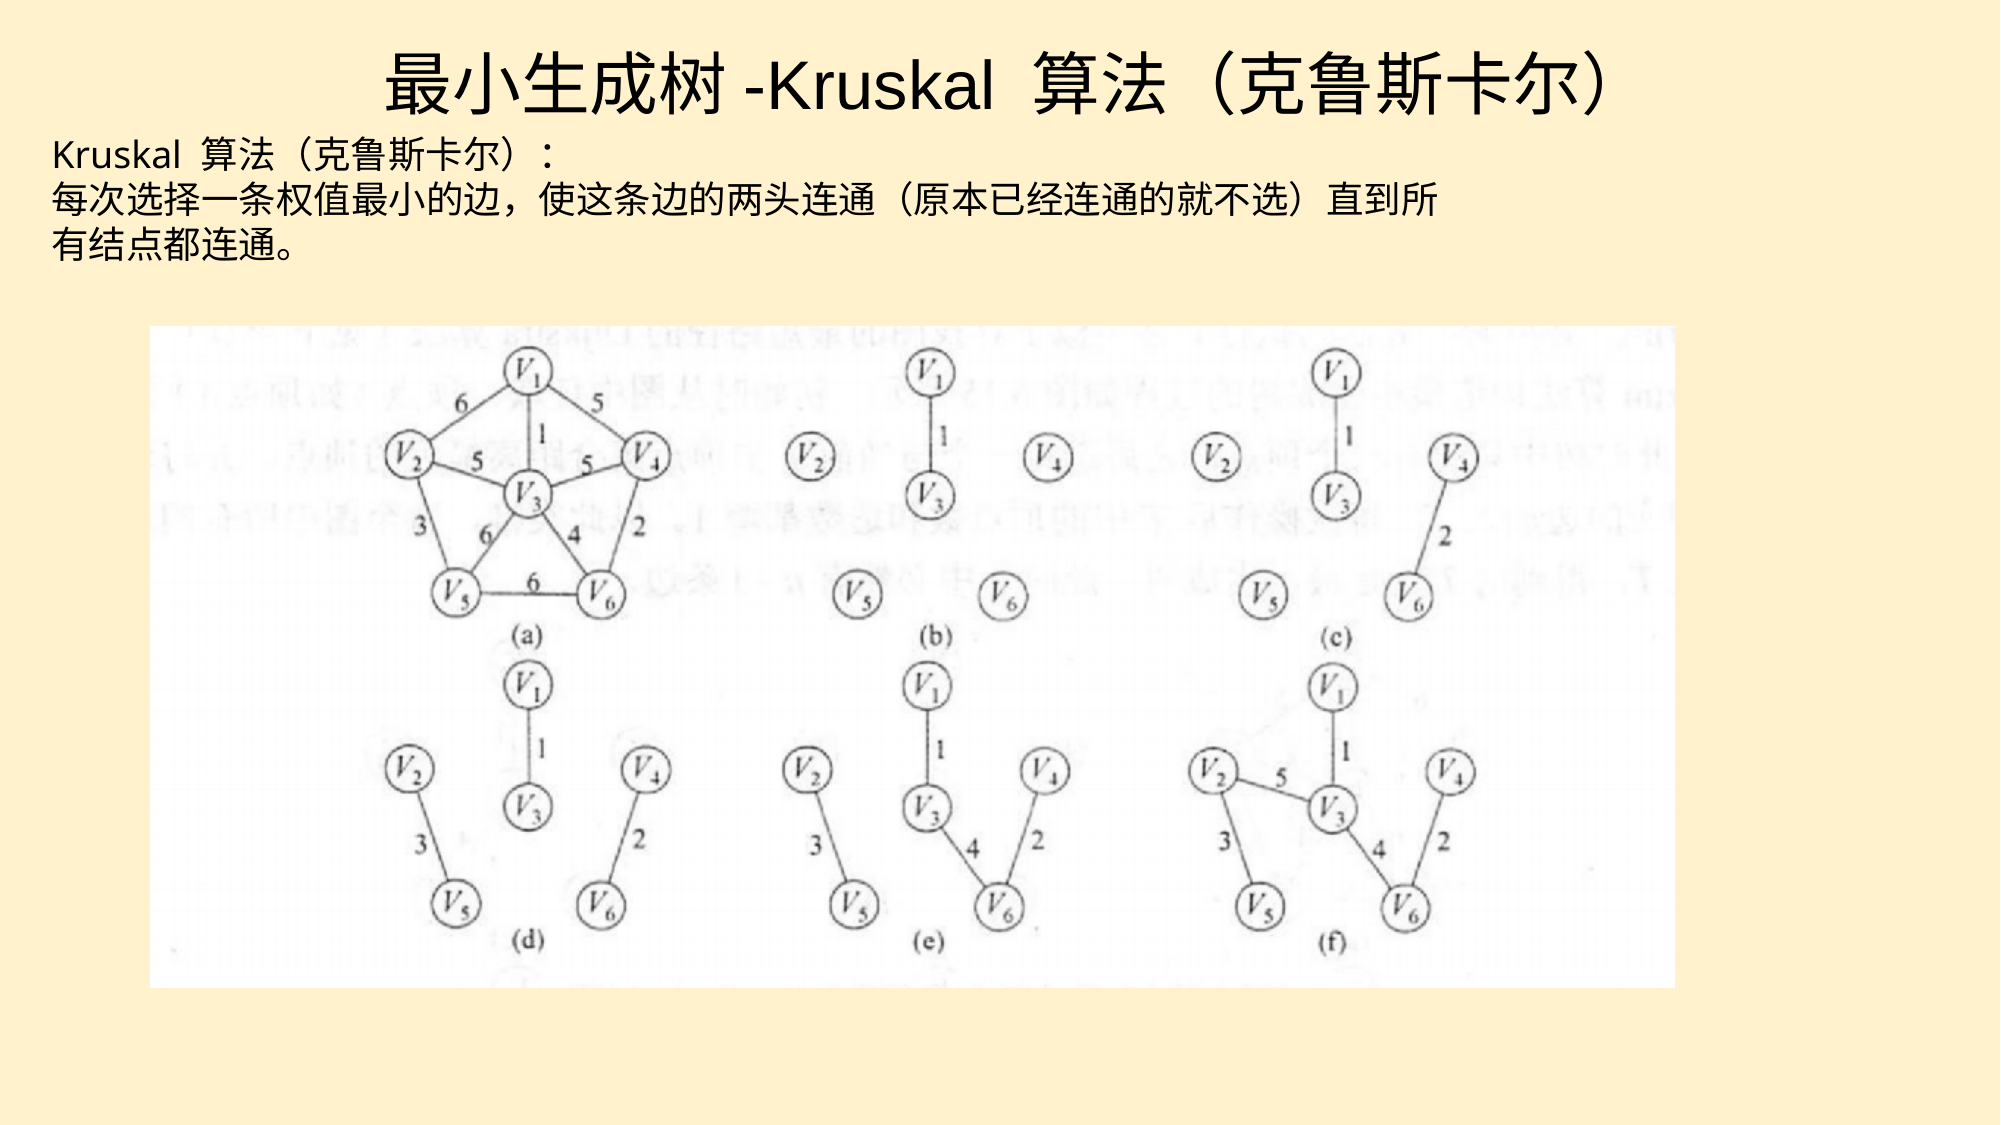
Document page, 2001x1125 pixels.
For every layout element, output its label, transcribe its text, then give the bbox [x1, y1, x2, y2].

text_box Kruskal 算法（克鲁斯卡尔）： 每次选择⼀条权值最⼩的边，使这条边的两头连通（原本已经连通的就不选）直到所有结点都连通。 [36, 123, 1482, 311]
text_box 最小生成树-Kruskal 算法（克鲁斯卡尔） [317, 16, 1717, 149]
picture [150, 326, 1675, 988]
